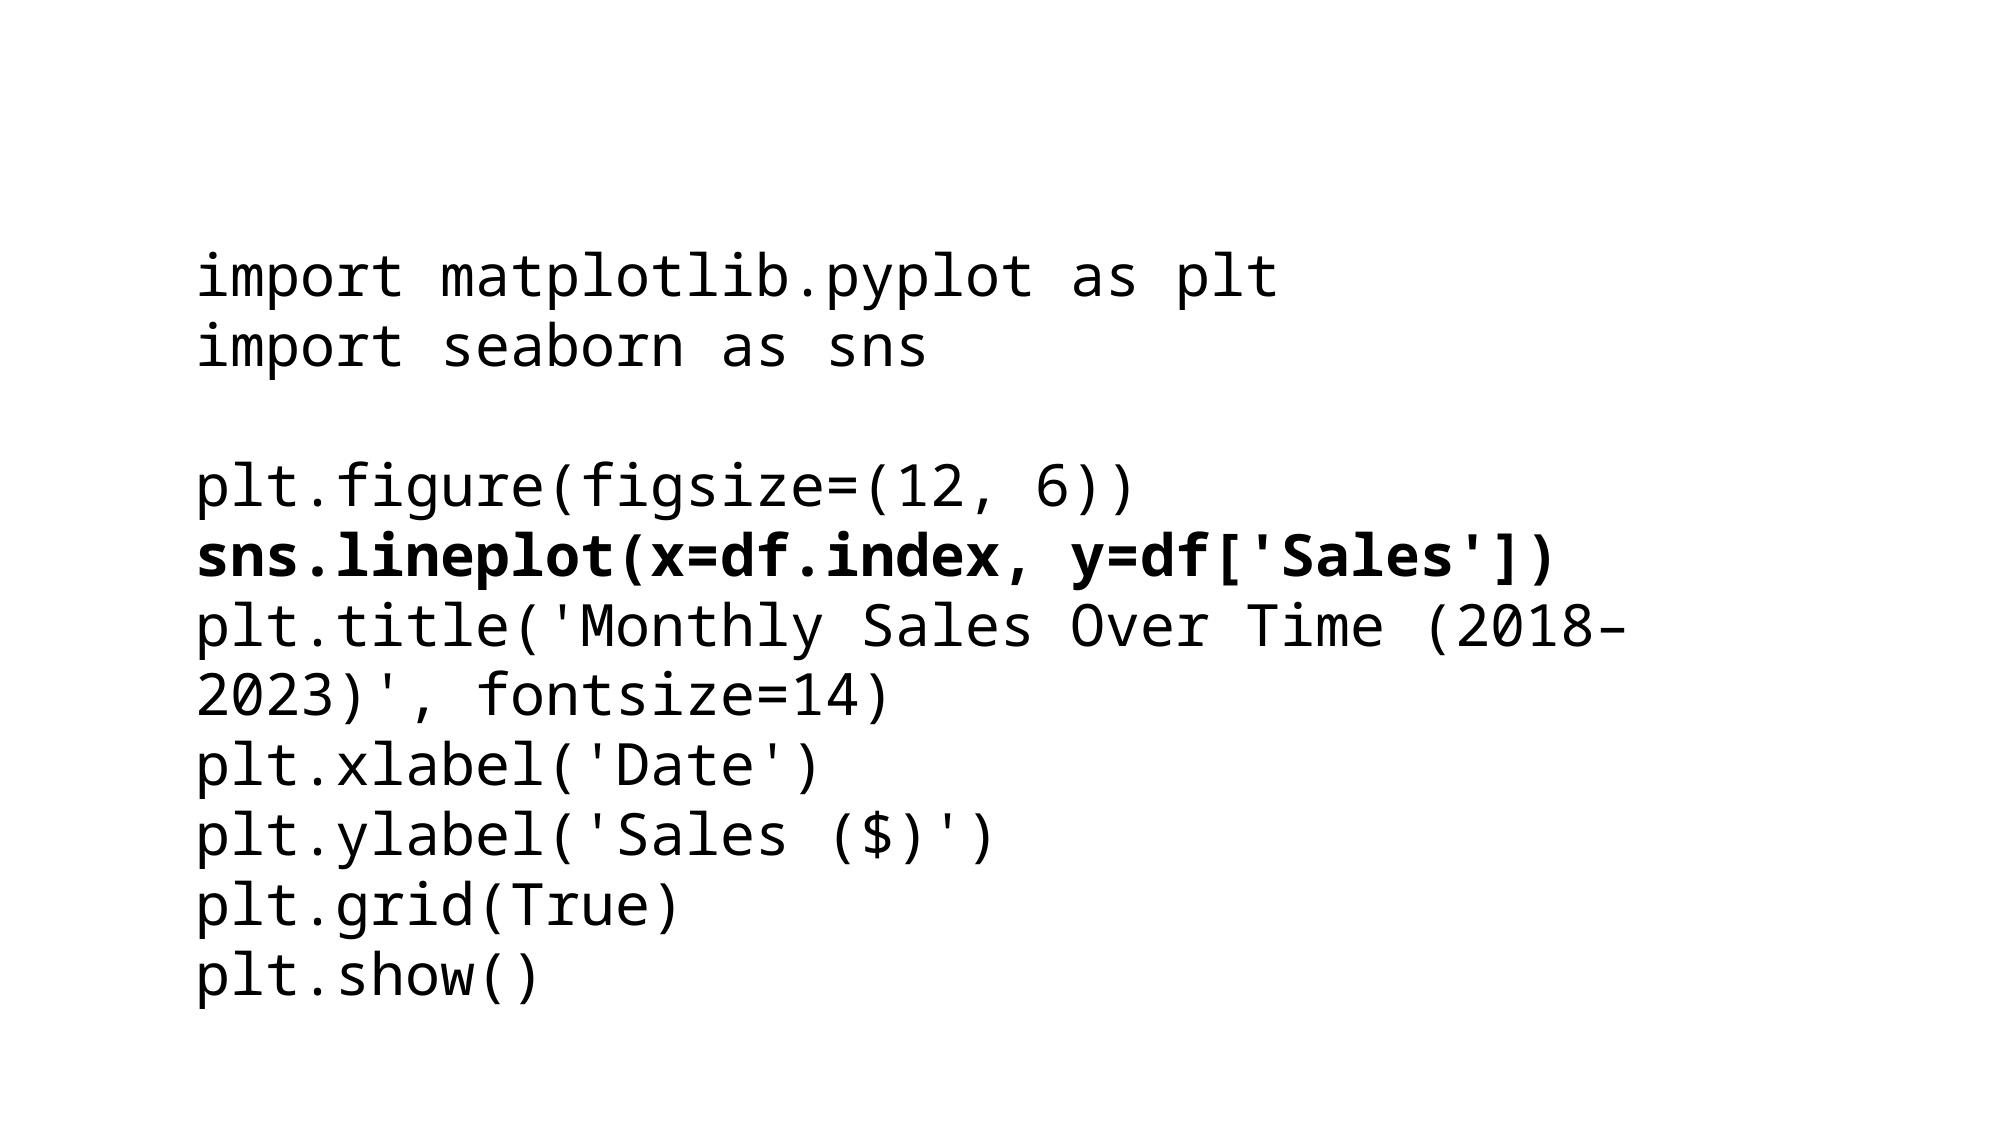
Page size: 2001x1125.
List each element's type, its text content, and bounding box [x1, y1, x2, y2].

text_box import matplotlib.pyplot as plt import seaborn as sns plt.figure(figsize=(12, 6)) sns.lineplot(x=df.index, y=df['Sales']) plt.title('Monthly Sales Over Time (2018–2023)', fontsize=14) plt.xlabel('Date') plt.ylabel('Sales ($)') plt.grid(True) plt.show() [180, 230, 1775, 1015]
